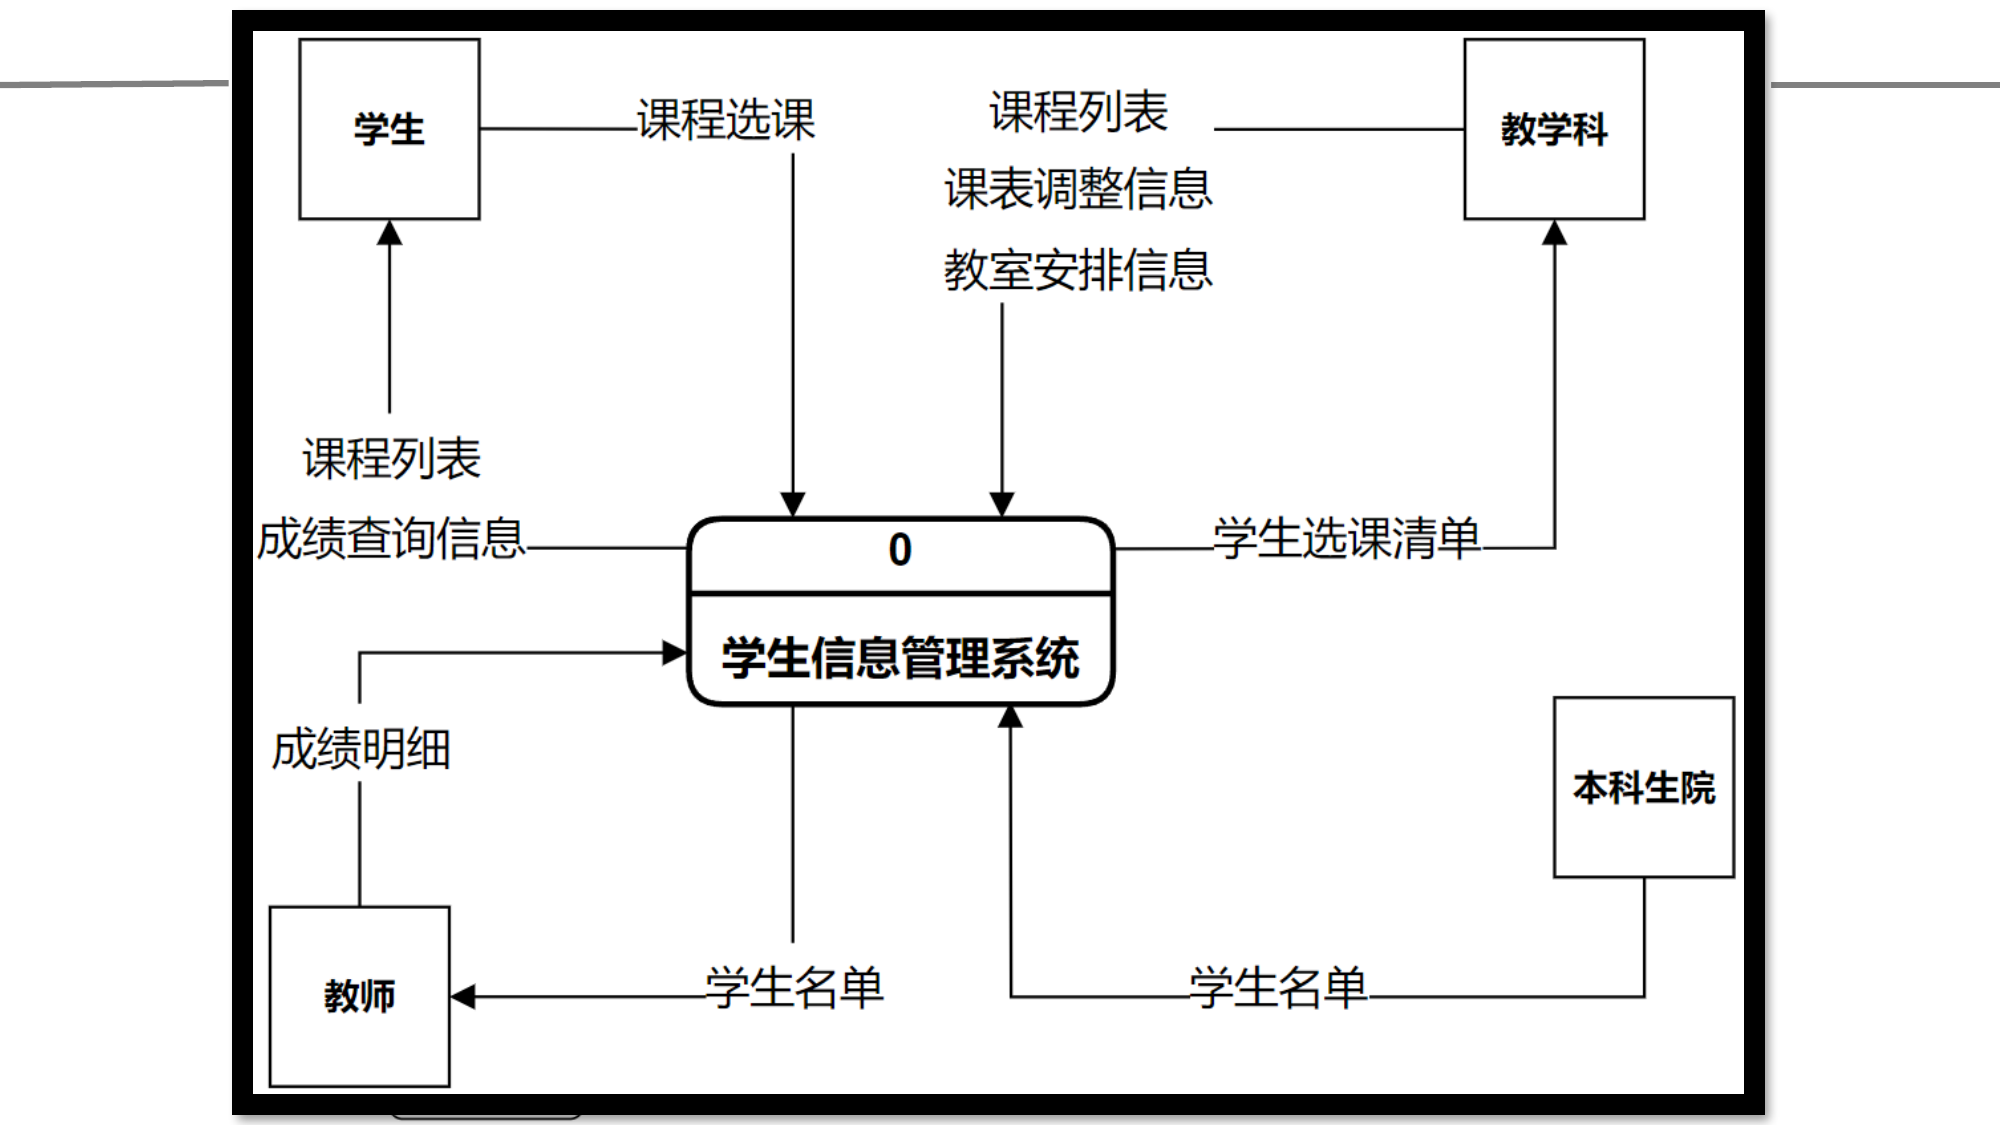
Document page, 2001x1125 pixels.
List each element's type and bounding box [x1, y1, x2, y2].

text_box [228, 14, 232, 82]
picture [252, 30, 1744, 1125]
